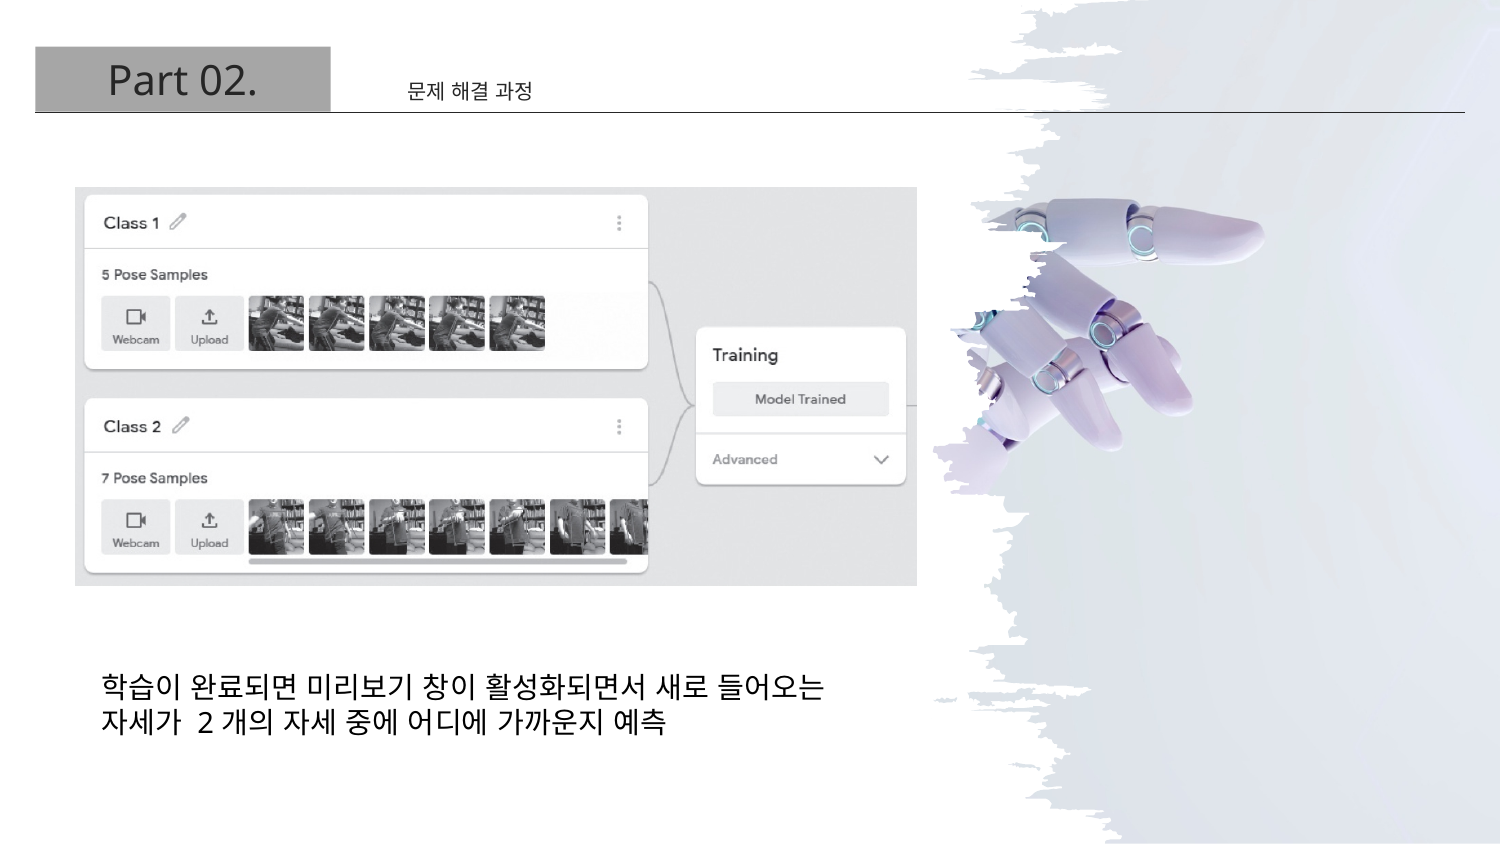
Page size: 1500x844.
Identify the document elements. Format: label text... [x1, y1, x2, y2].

text_box Part 02. [35, 46, 331, 111]
text_box 학습이 완료되면 미리보기 창이 활성화되면서 새로 들어오는 자세가 2개의 자세 중에 어디에 가까운지 예측 [86, 662, 850, 748]
picture [64, 0, 1500, 844]
text_box 문제 해결 과정 [316, 71, 625, 111]
